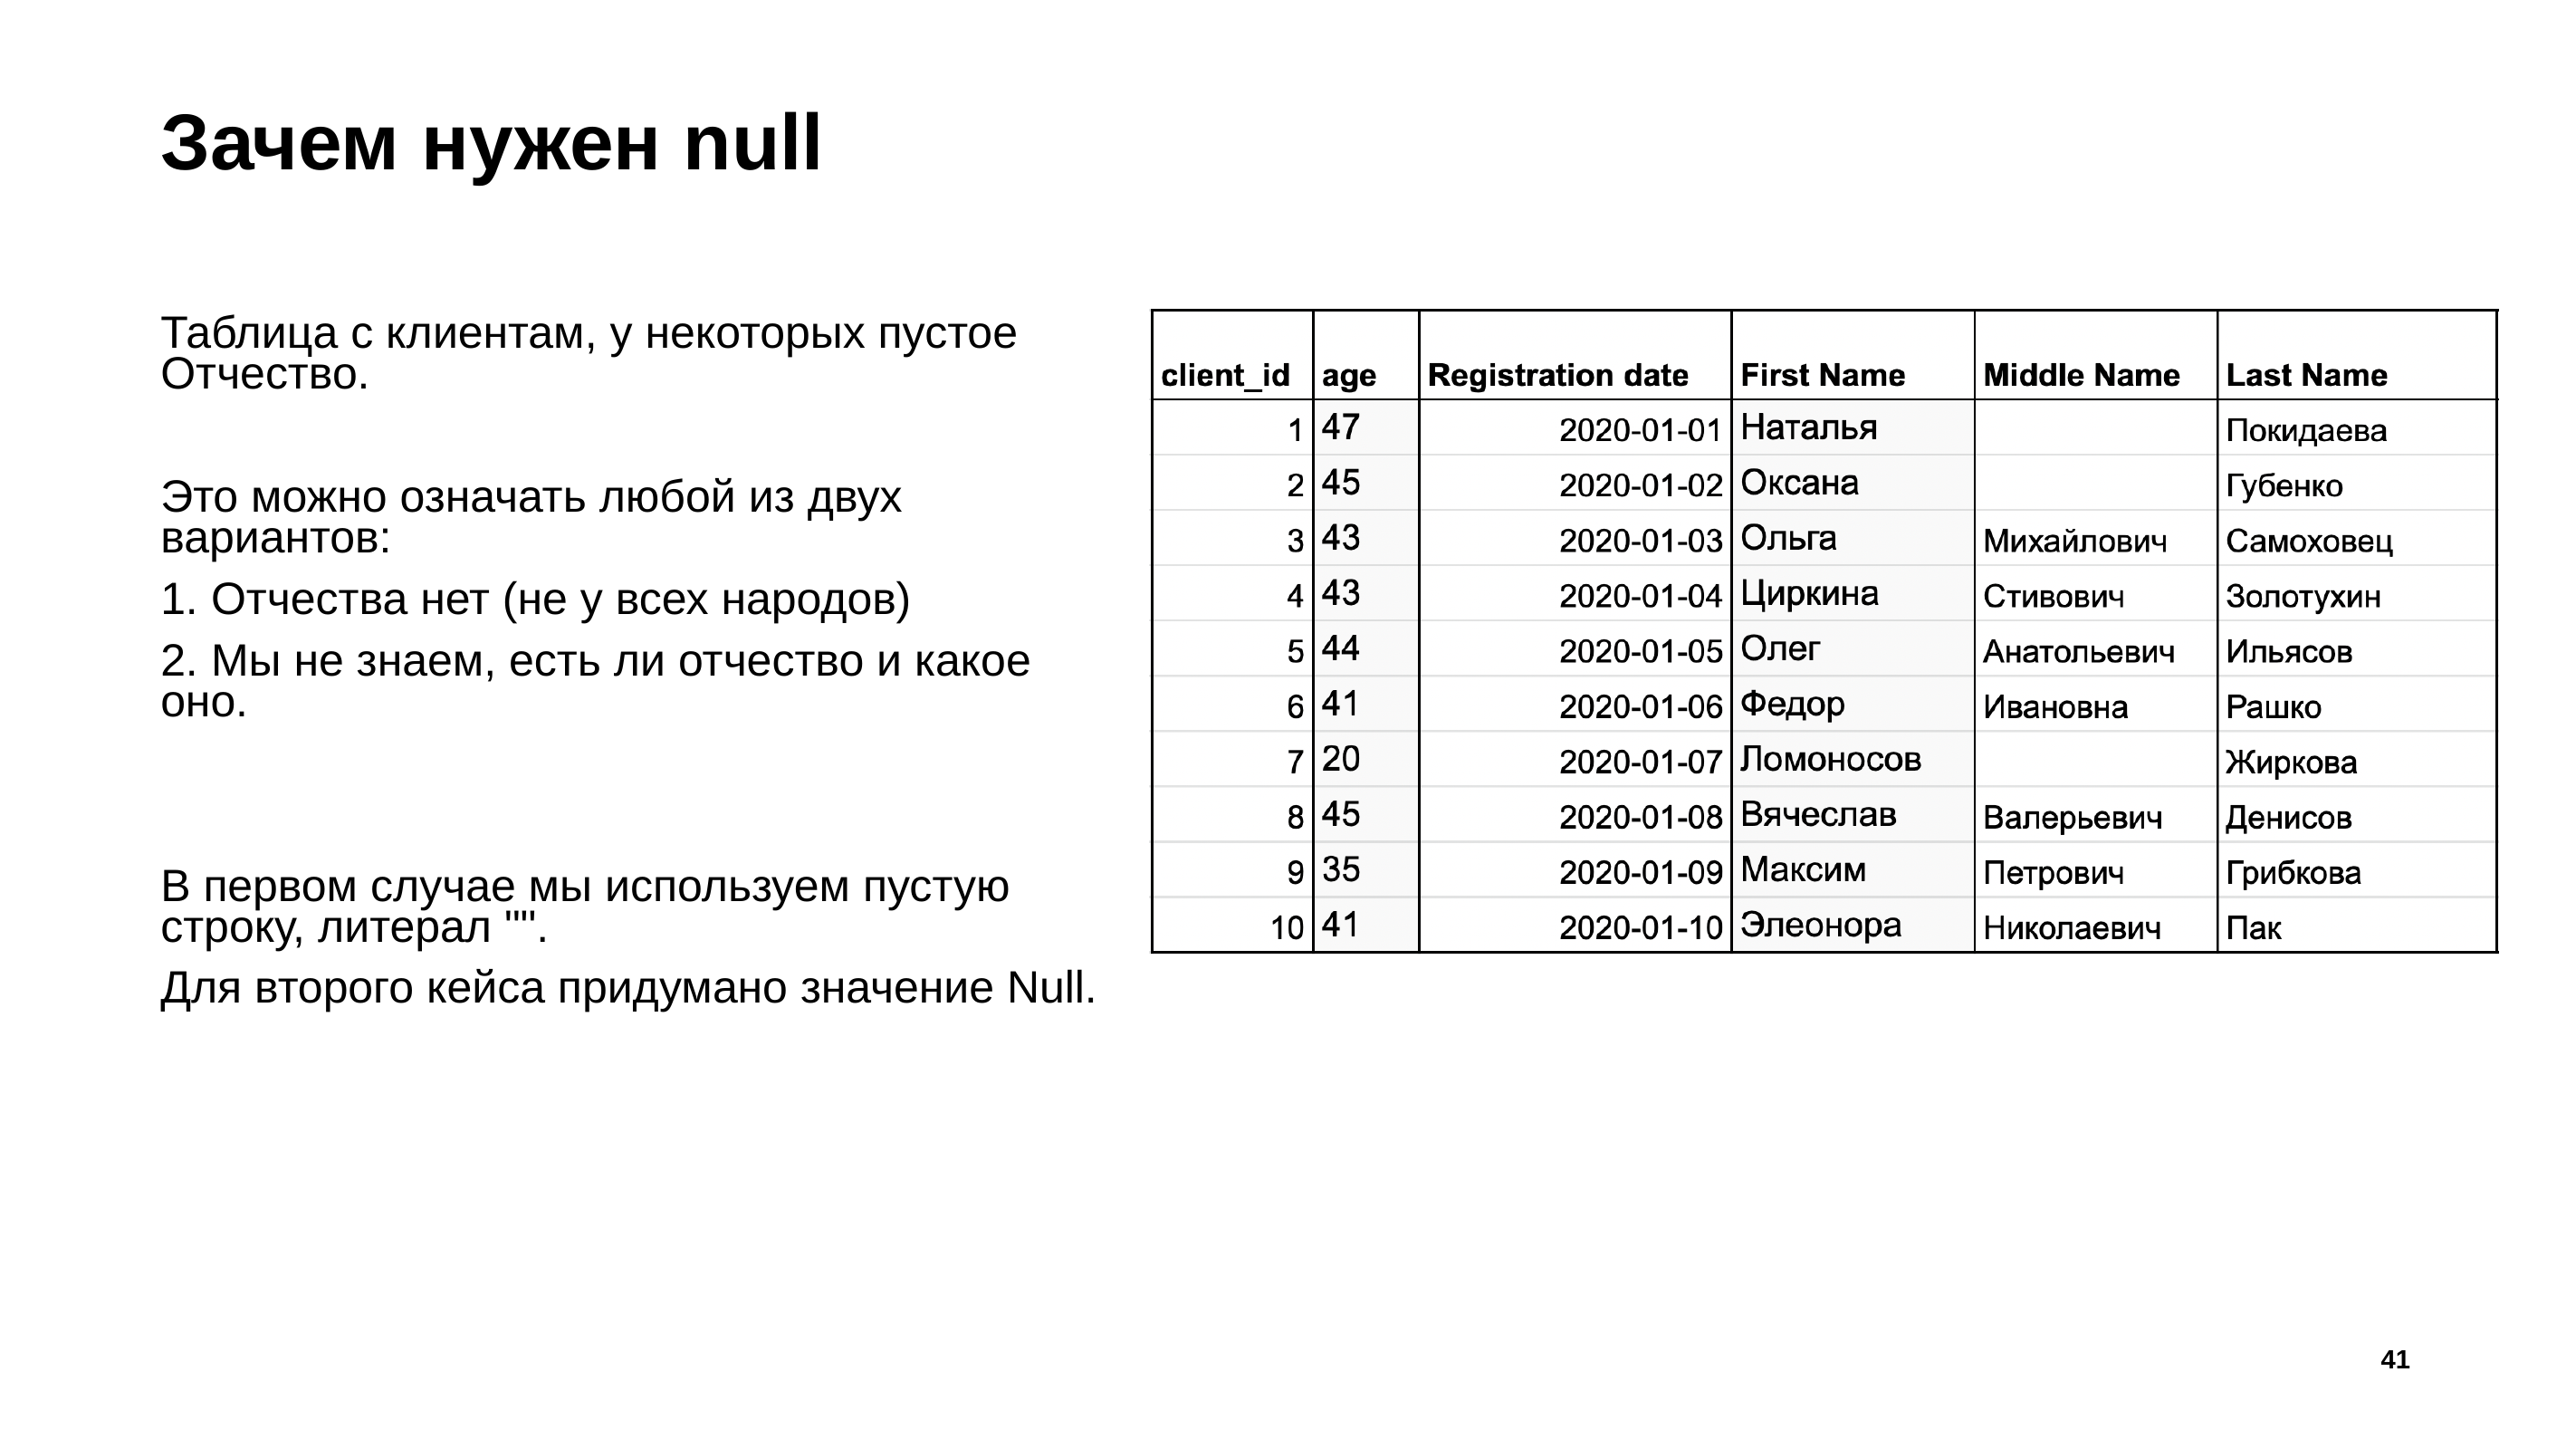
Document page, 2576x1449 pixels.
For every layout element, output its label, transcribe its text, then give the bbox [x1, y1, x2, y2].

slide_number 41 [2278, 1330, 2418, 1384]
picture [1149, 309, 2499, 955]
title Зачем нужен null [160, 85, 2415, 252]
list Таблица с клиентам, у некоторых пустое Отчество. Это можно означать любой из двух вариантов: 1. Отчества нет (не у всех народов) 2. Мы не знаем, есть ли отчество и какое оно. В первом случае мы используем пустую строку, литерал "". Для второго кейса придумано значение Null. [160, 300, 1100, 1221]
